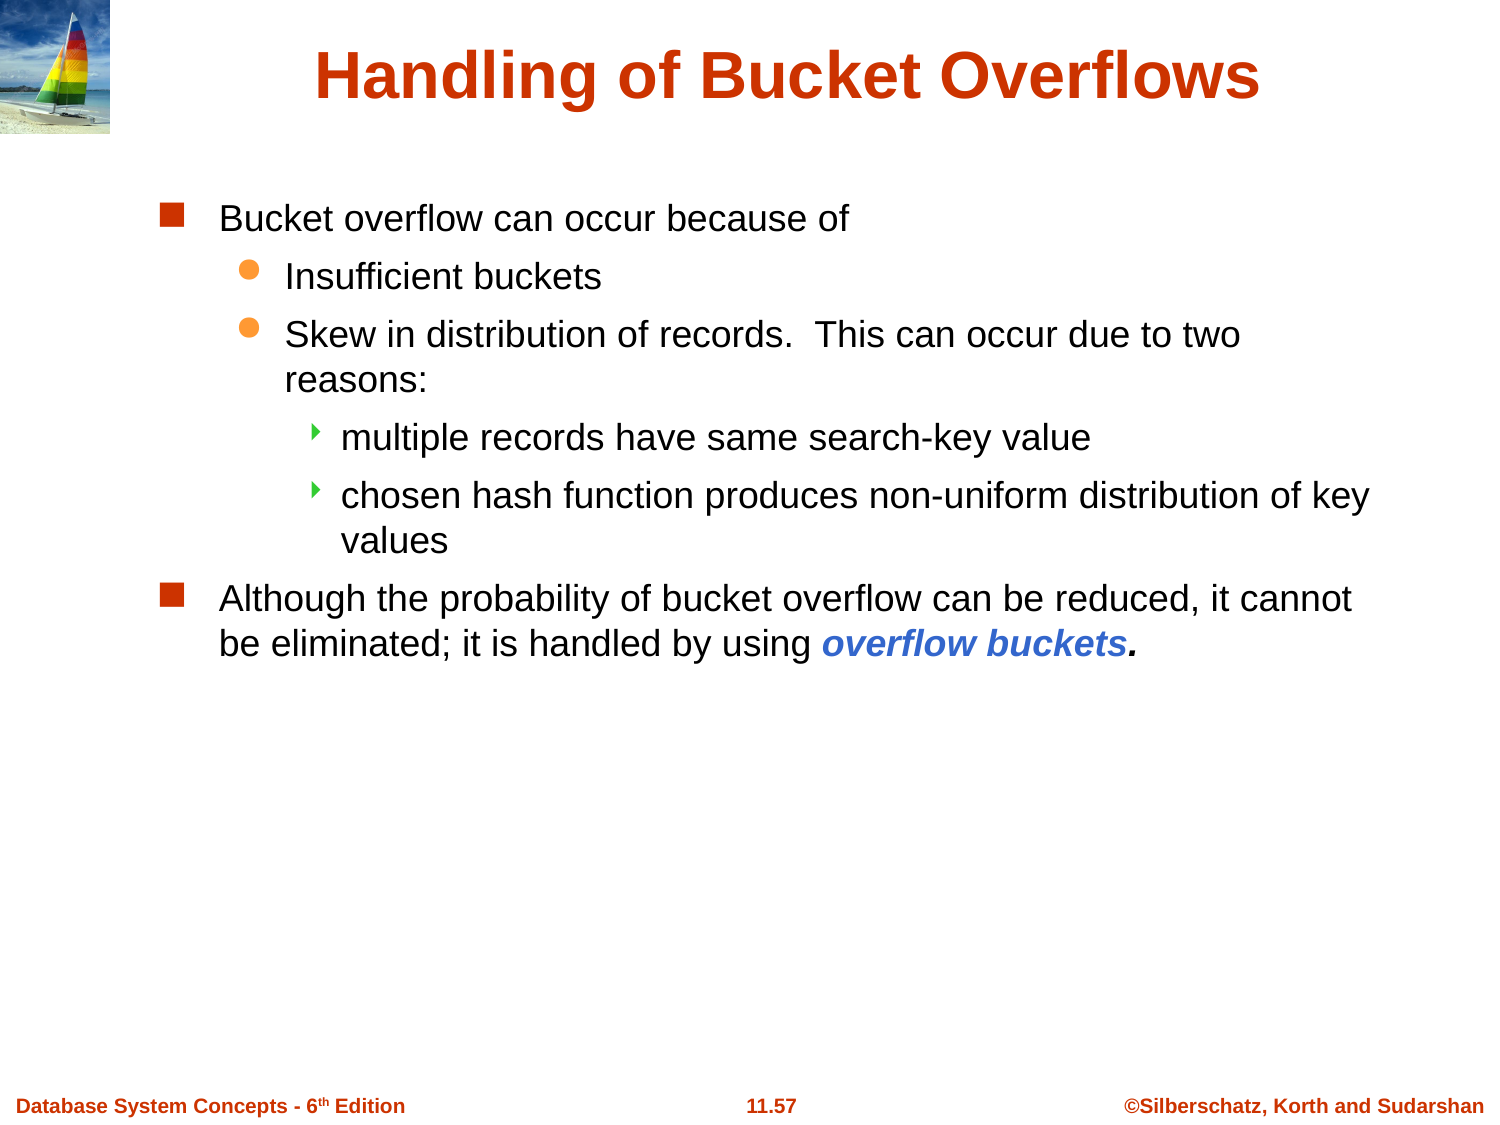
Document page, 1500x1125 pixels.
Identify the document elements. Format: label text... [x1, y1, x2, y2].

title Handling of Bucket Overflows [125, 18, 1452, 120]
list Bucket overflow can occur because of Insufficient buckets Skew in distribution of records. This can occur due to two reasons: multiple records have same search-key value chosen hash function produces non-uniform distribution of key values Although the probability of bucket overflow can be reduced, it cannot be eliminated; it is handled by using overflow buckets. [147, 186, 1401, 1019]
picture [0, 0, 110, 134]
